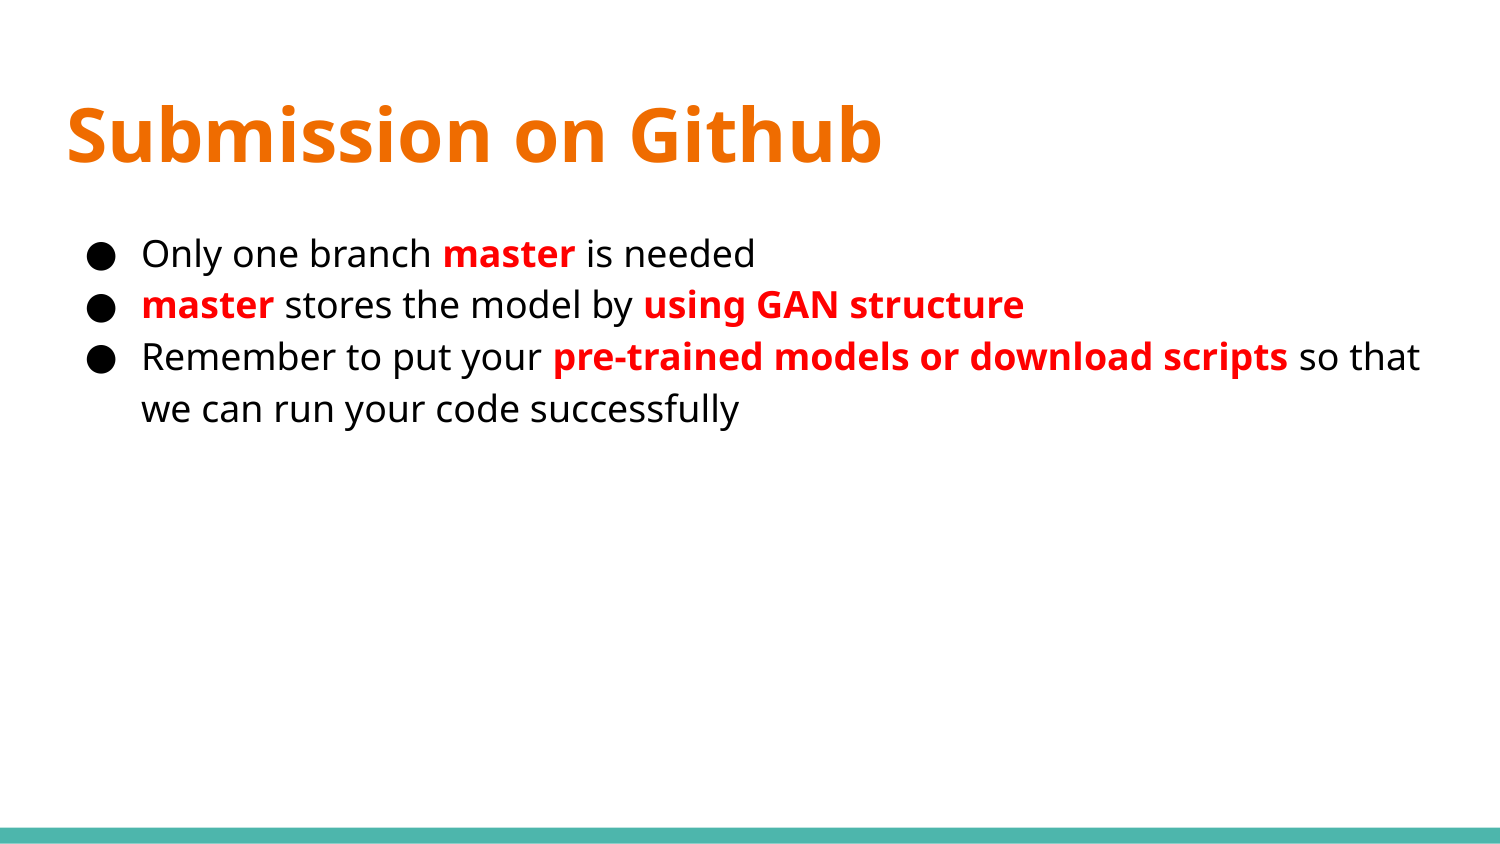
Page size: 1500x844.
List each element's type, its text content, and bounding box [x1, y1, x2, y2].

list Only one branch master is needed master stores the model by using GAN structure Remember to put your pre-trained models or download scripts so that we can run your code successfully [51, 207, 1449, 750]
title Submission on Github [51, 72, 1449, 189]
